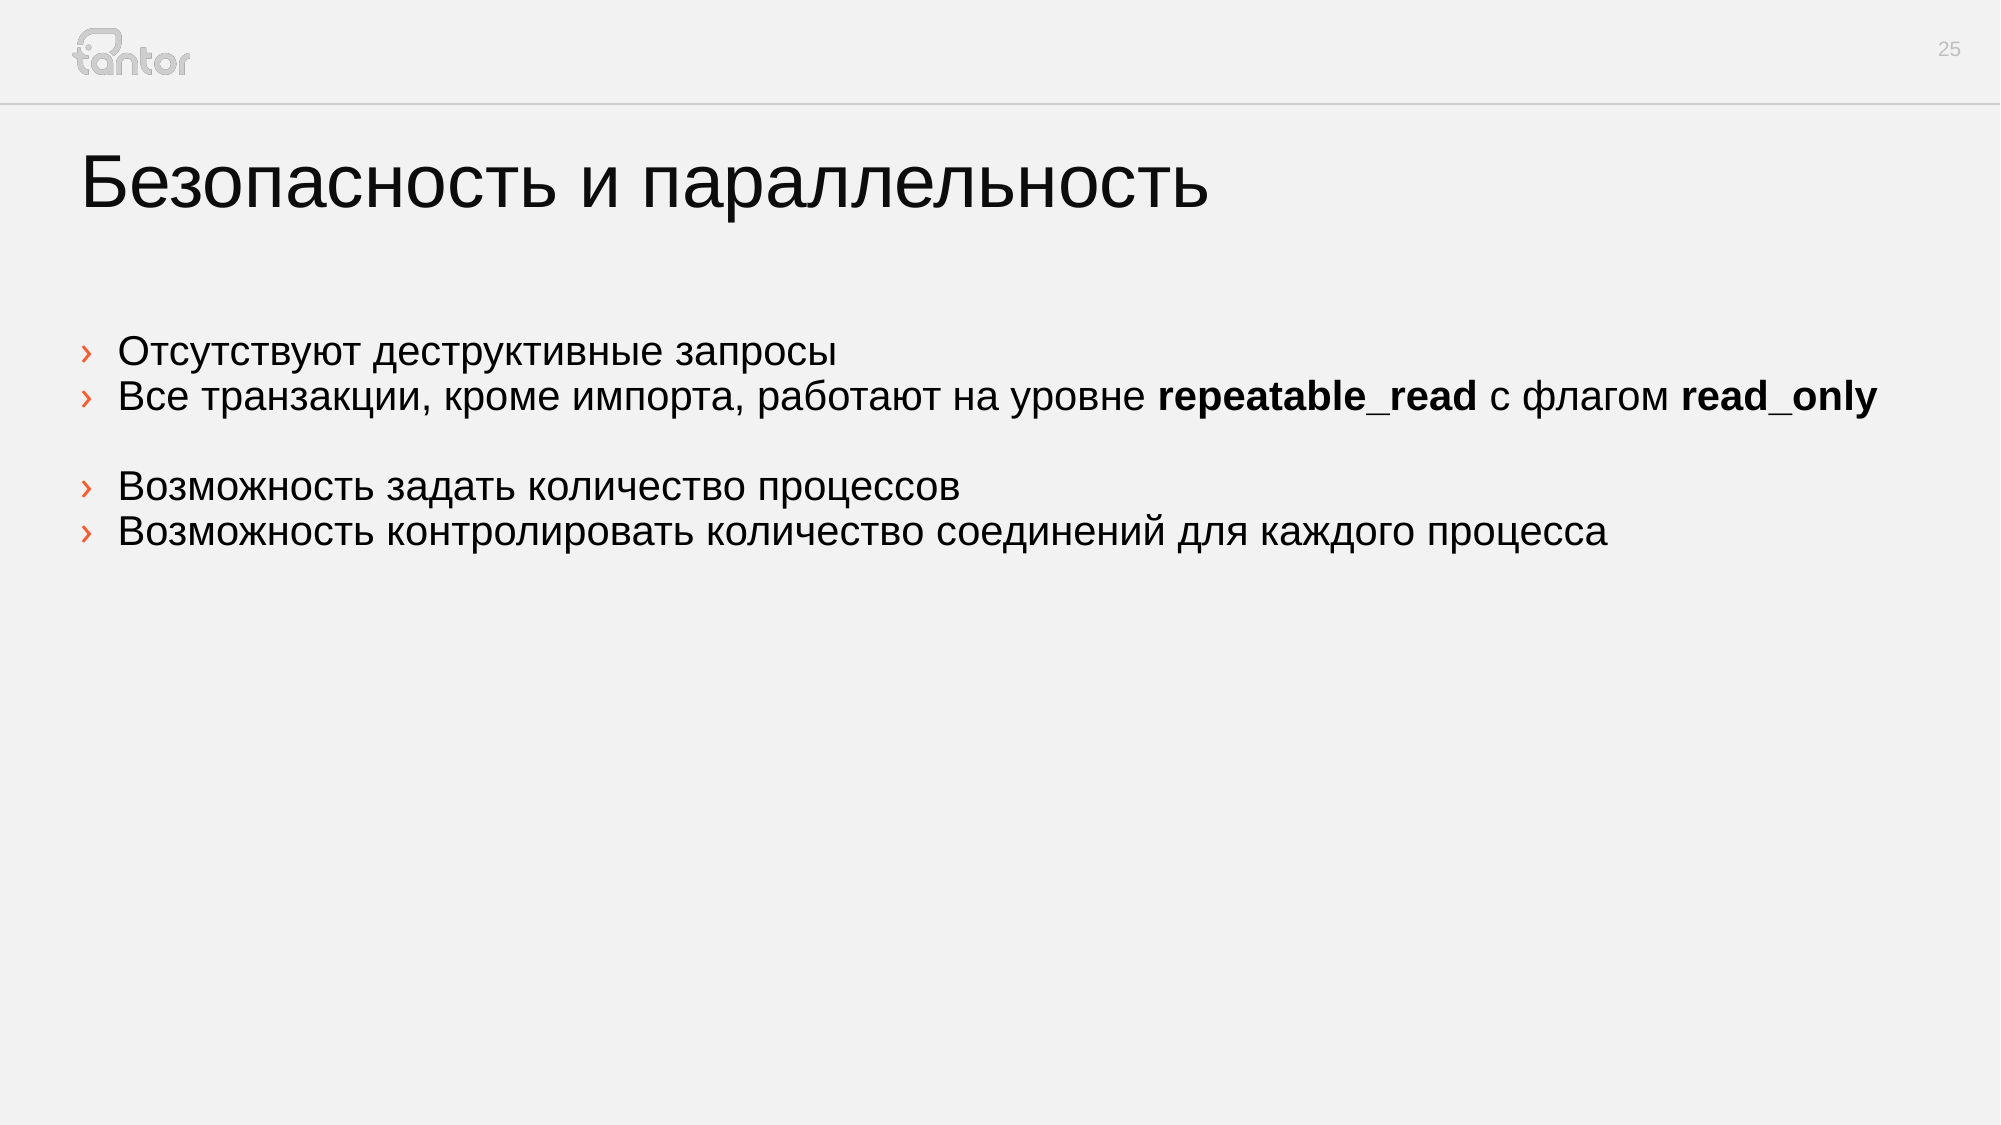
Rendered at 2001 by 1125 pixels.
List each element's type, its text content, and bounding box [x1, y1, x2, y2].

title Безопасность и параллельность [72, 124, 1928, 302]
picture [72, 28, 190, 75]
list Отсутствуют деструктивные запросы Все транзакции, кроме импорта, работают на уровне repeatable_read с флагом read_only Возможность задать количество процессов Возможность контролировать количество соединений для каждого процесса [72, 321, 1928, 1022]
